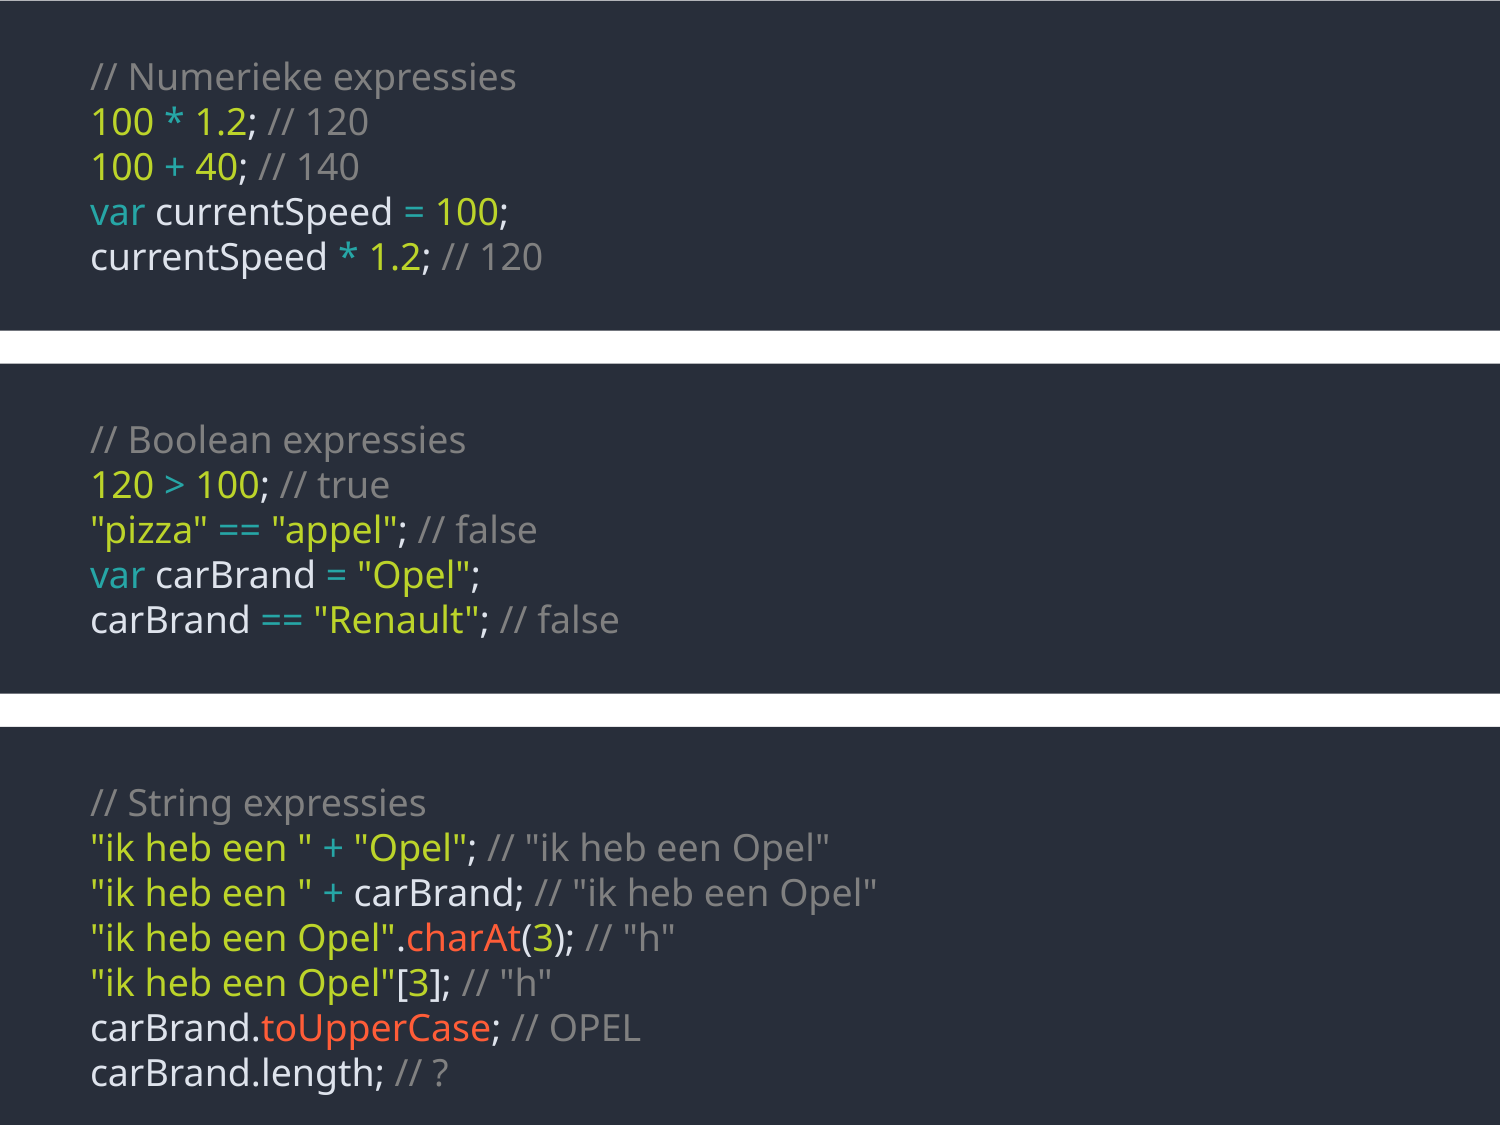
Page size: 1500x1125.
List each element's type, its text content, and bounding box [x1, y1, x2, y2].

text_box // String expressies "ik heb een " + "Opel"; // "ik heb een Opel" "ik heb een " + carBrand; // "ik heb een Opel" "ik heb een Opel".charAt(3); // "h" "ik heb een Opel"[3]; // "h" carBrand.toUpperCase; // OPEL carBrand.length; // ? [0, 726, 1500, 1125]
text_box // Numerieke expressies 100 * 1.2; // 120 100 + 40; // 140 var currentSpeed = 100; currentSpeed * 1.2; // 120 [0, 0, 1500, 331]
text_box // Boolean expressies 120 > 100; // true "pizza" == "appel"; // false var carBrand = "Opel"; carBrand == "Renault"; // false [0, 363, 1500, 694]
